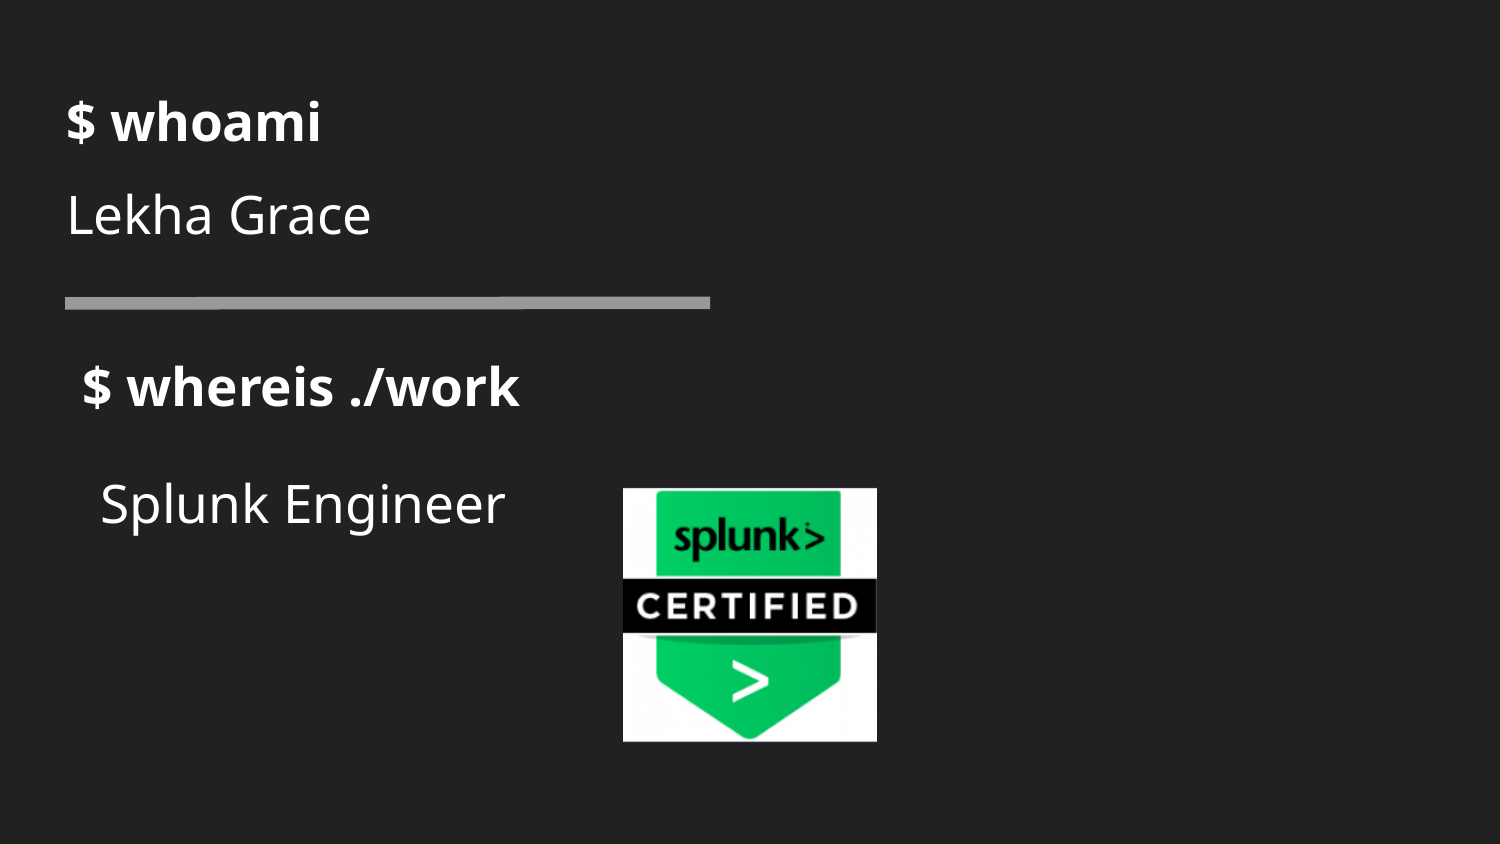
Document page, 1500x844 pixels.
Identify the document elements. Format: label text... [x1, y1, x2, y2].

title Lekha Grace [51, 166, 1449, 261]
picture [623, 487, 877, 743]
title $ whereis ./work [67, 338, 1466, 433]
title Splunk Engineer [85, 455, 593, 550]
title $ whoami [51, 72, 1449, 166]
